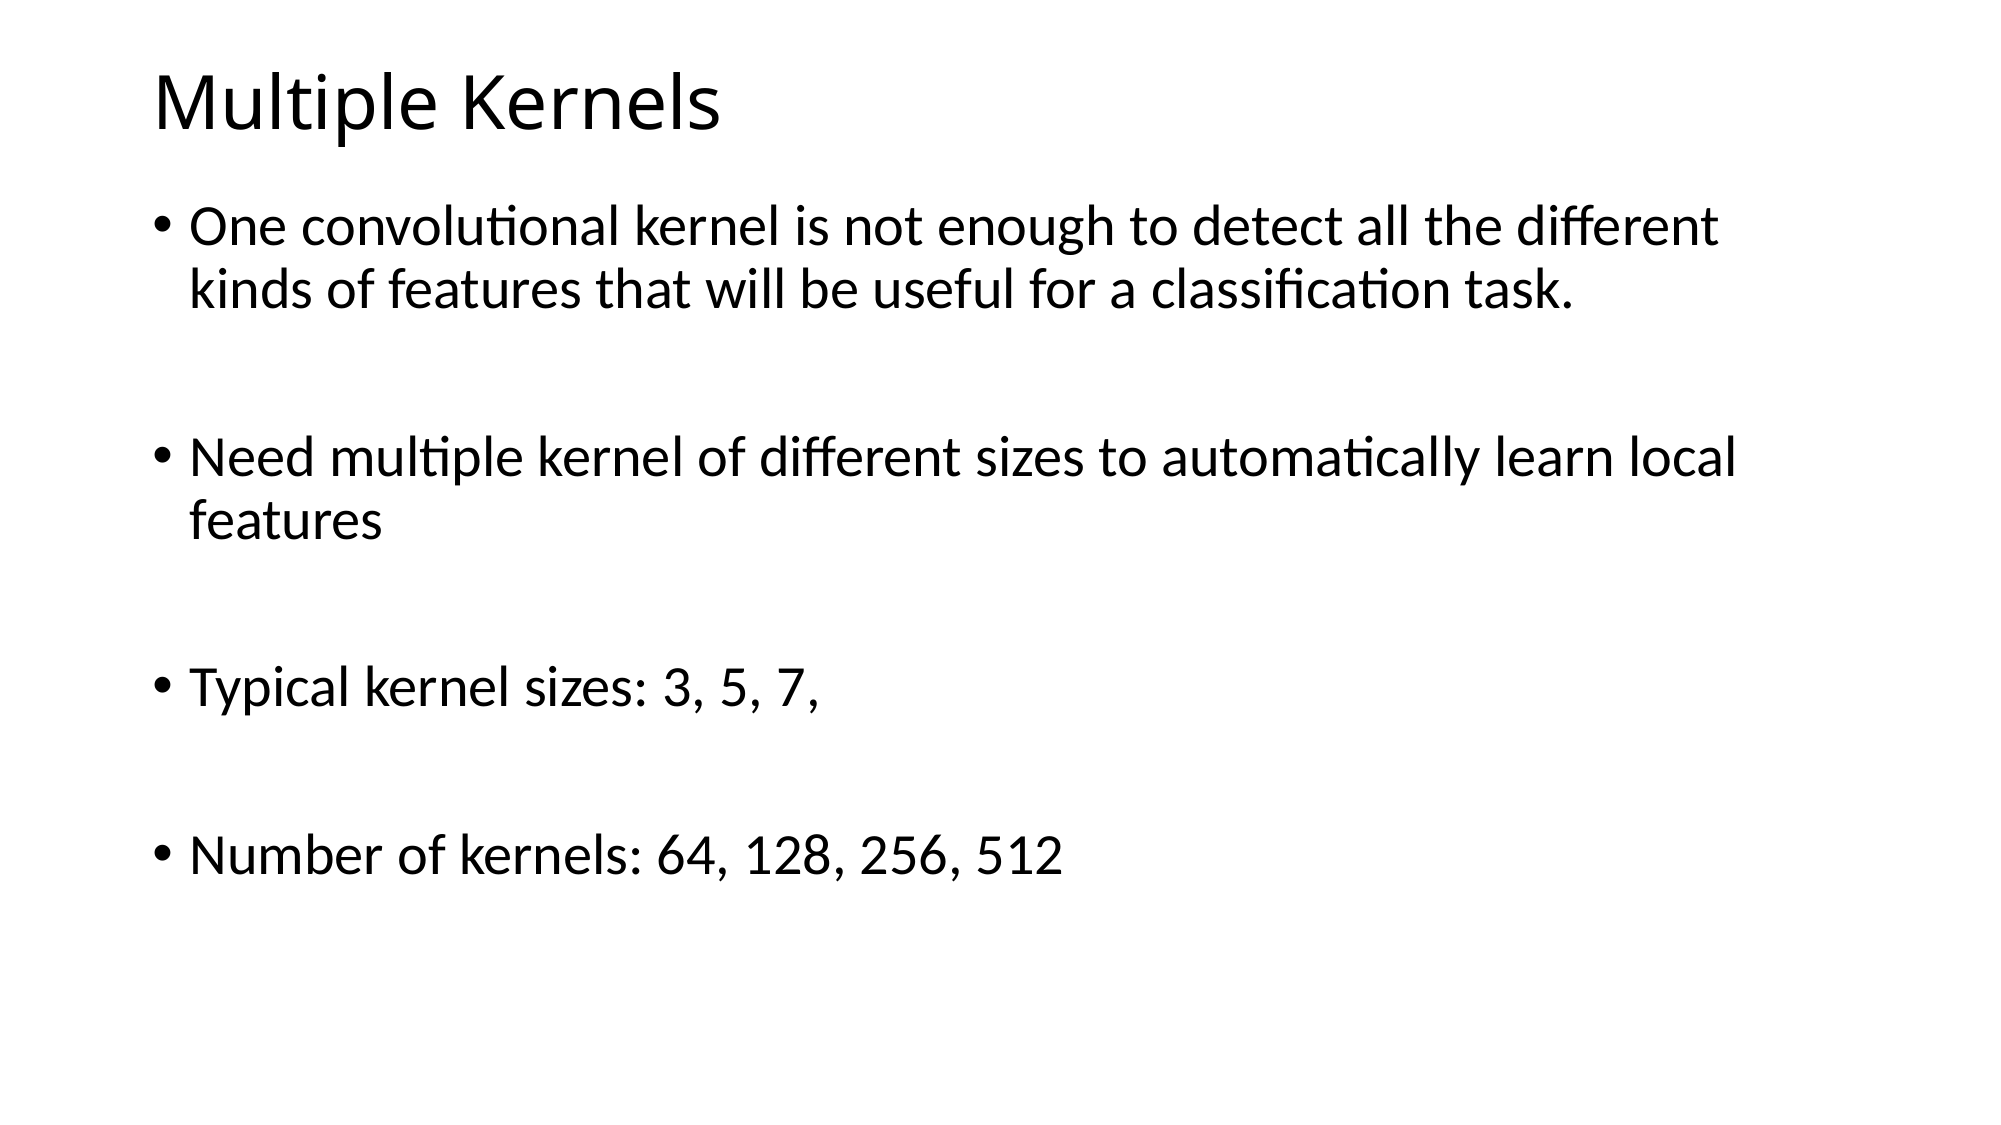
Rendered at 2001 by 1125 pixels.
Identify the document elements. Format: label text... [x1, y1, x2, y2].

list One convolutional kernel is not enough to detect all the different kinds of features that will be useful for a classification task. Need multiple kernel of different sizes to automatically learn local features Typical kernel sizes: 3, 5, 7, Number of kernels: 64, 128, 256, 512 [137, 187, 1863, 1014]
title Multiple Kernels [137, 59, 1863, 152]
